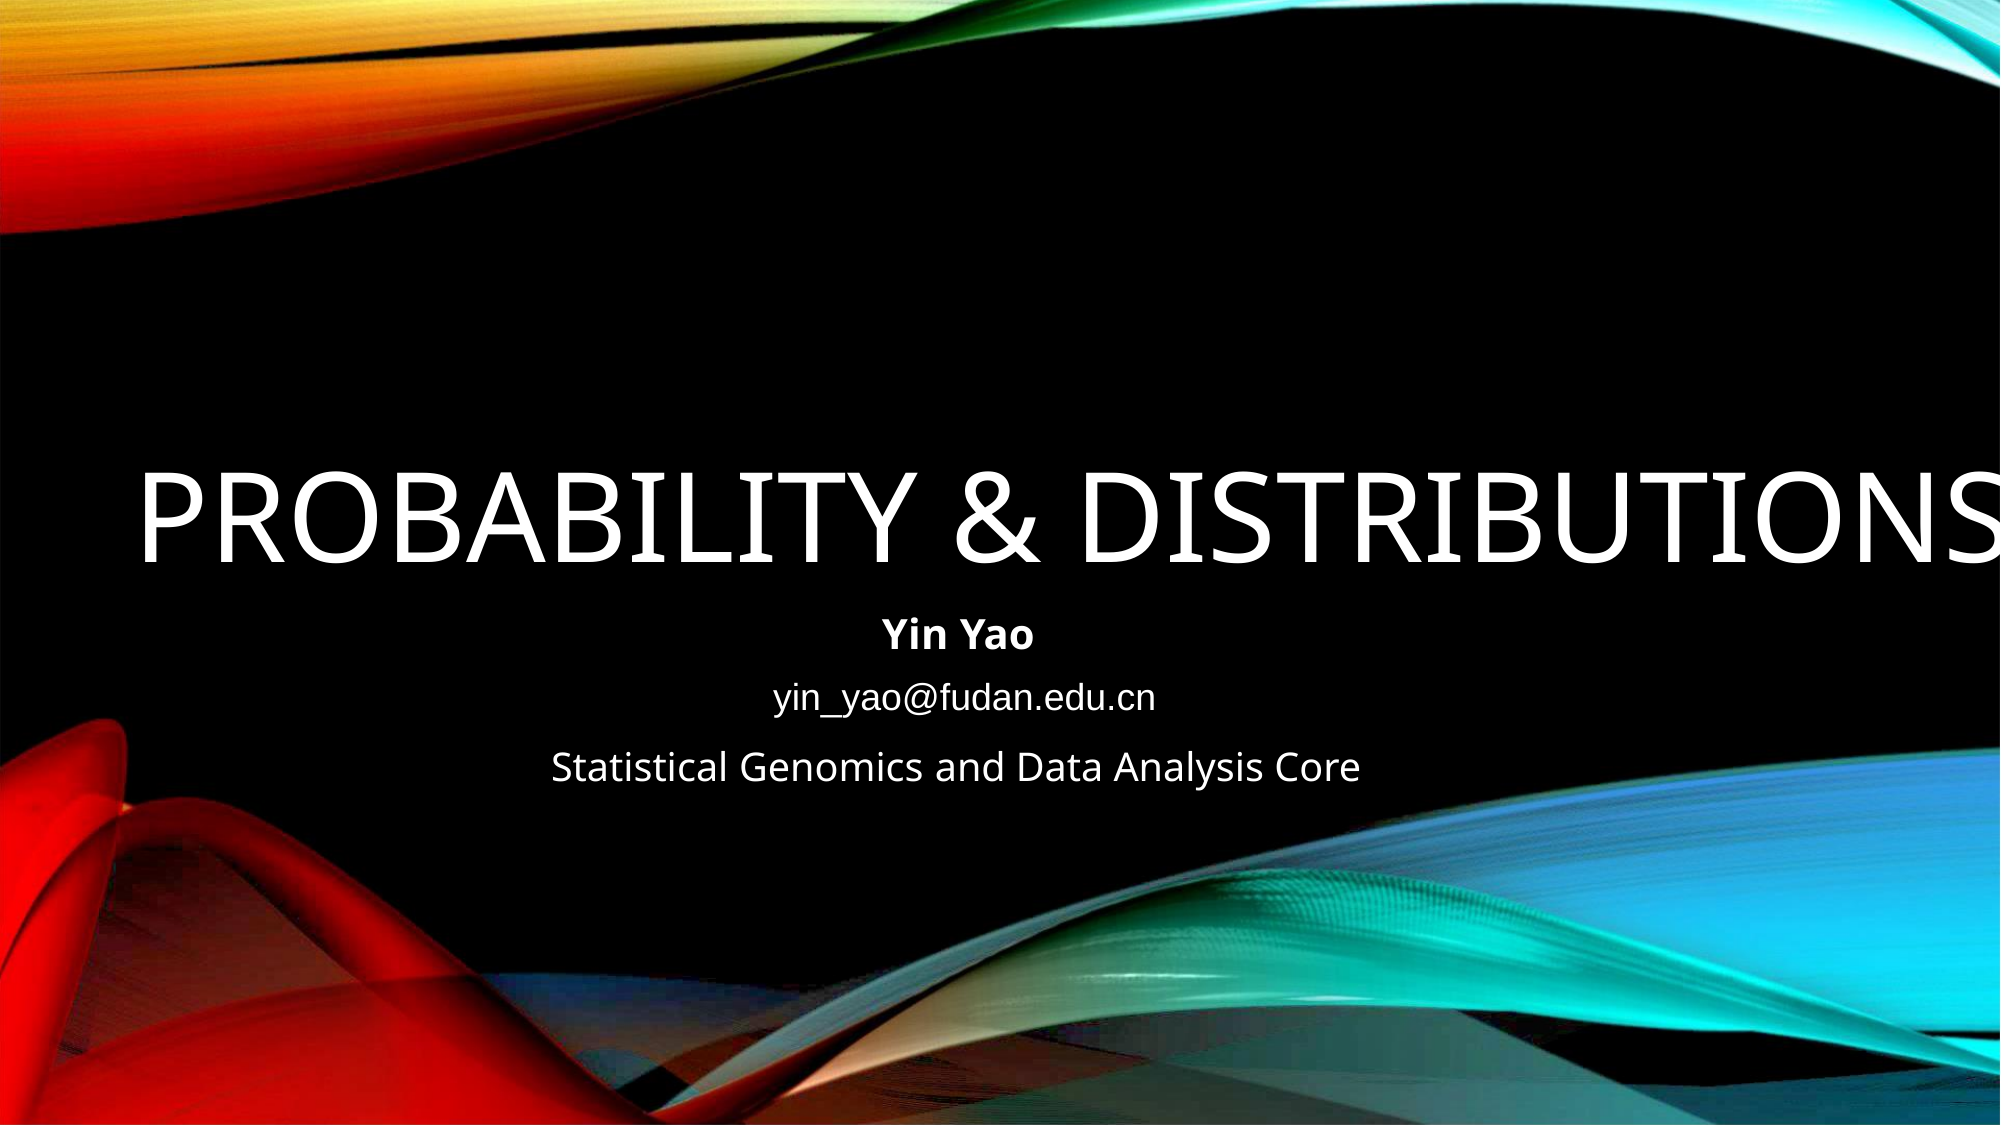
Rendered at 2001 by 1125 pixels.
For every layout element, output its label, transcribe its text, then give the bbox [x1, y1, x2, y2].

text_box Statistical Genomics and Data Analysis Core [551, 741, 1527, 837]
text_box Yin Yao [881, 610, 1085, 658]
text_box PROBABILITY & DISTRIBUTIONS [133, 438, 2000, 588]
text_box yin_yao@fudan.edu.cn [515, 665, 1414, 725]
text_box [0, 0, 2000, 1125]
